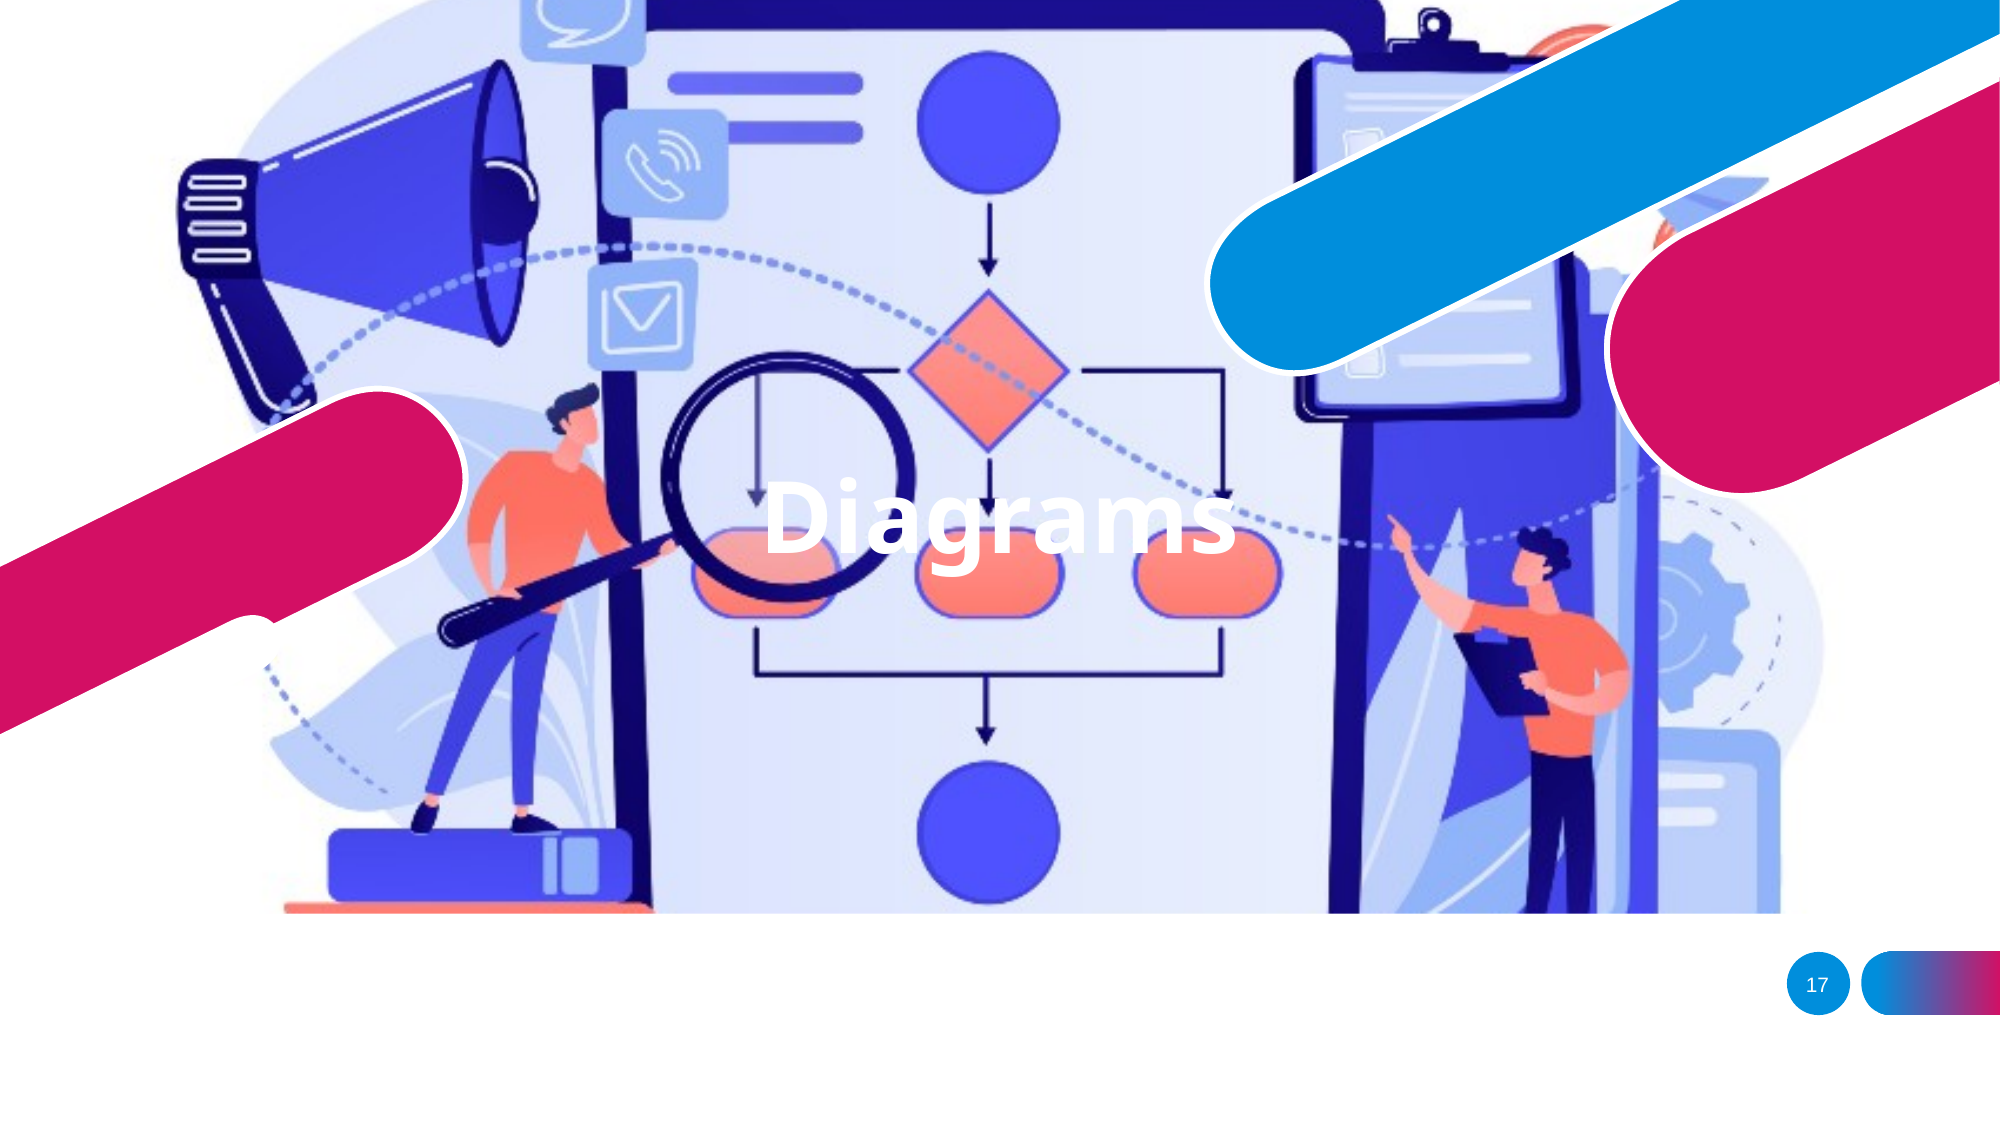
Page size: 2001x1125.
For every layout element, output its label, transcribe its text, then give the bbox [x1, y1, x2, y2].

slide_number 17 [1772, 954, 1863, 1015]
picture [0, 0, 2000, 914]
